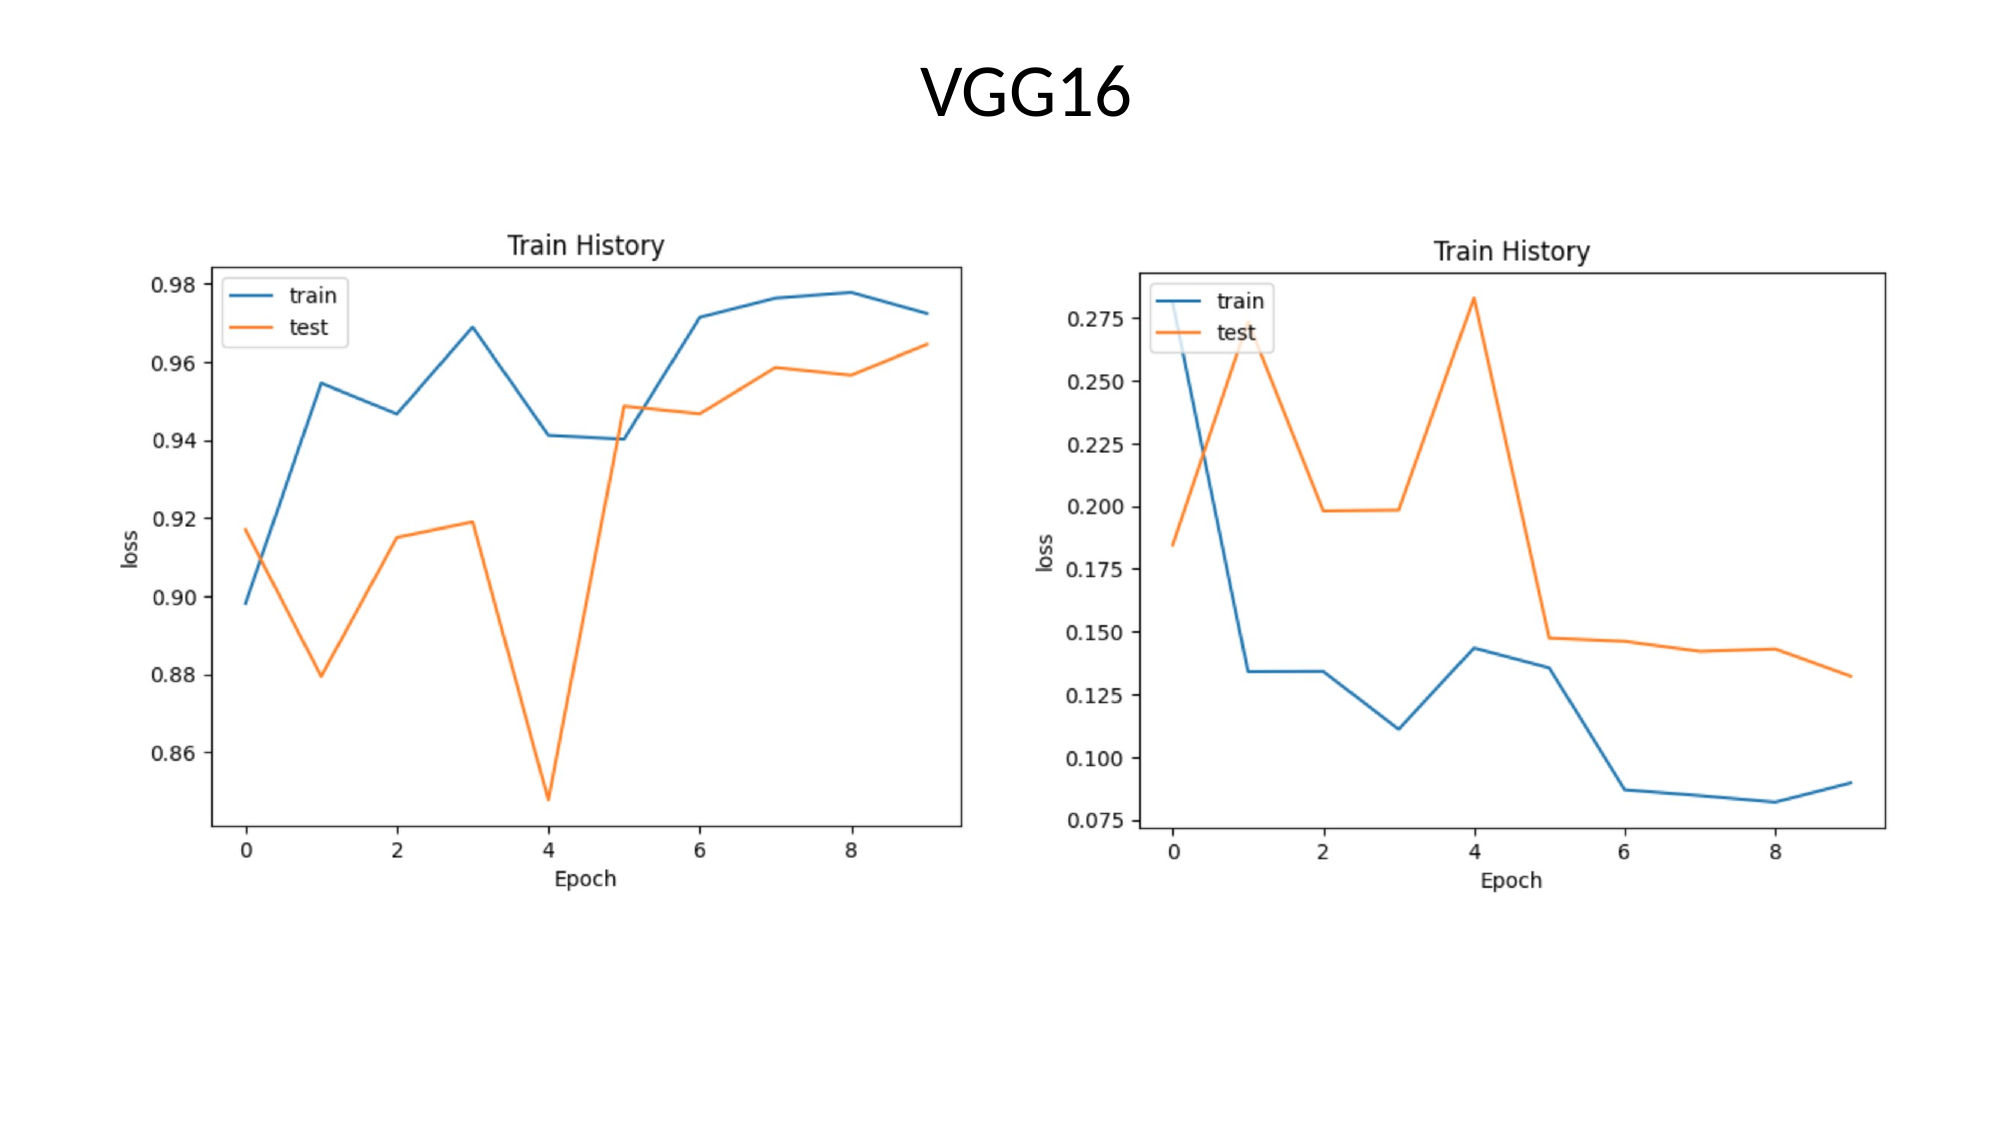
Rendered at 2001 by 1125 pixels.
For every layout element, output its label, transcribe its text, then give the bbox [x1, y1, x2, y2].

text_box VGG16 [905, 33, 1148, 139]
picture [1026, 227, 1895, 898]
picture [105, 218, 974, 907]
